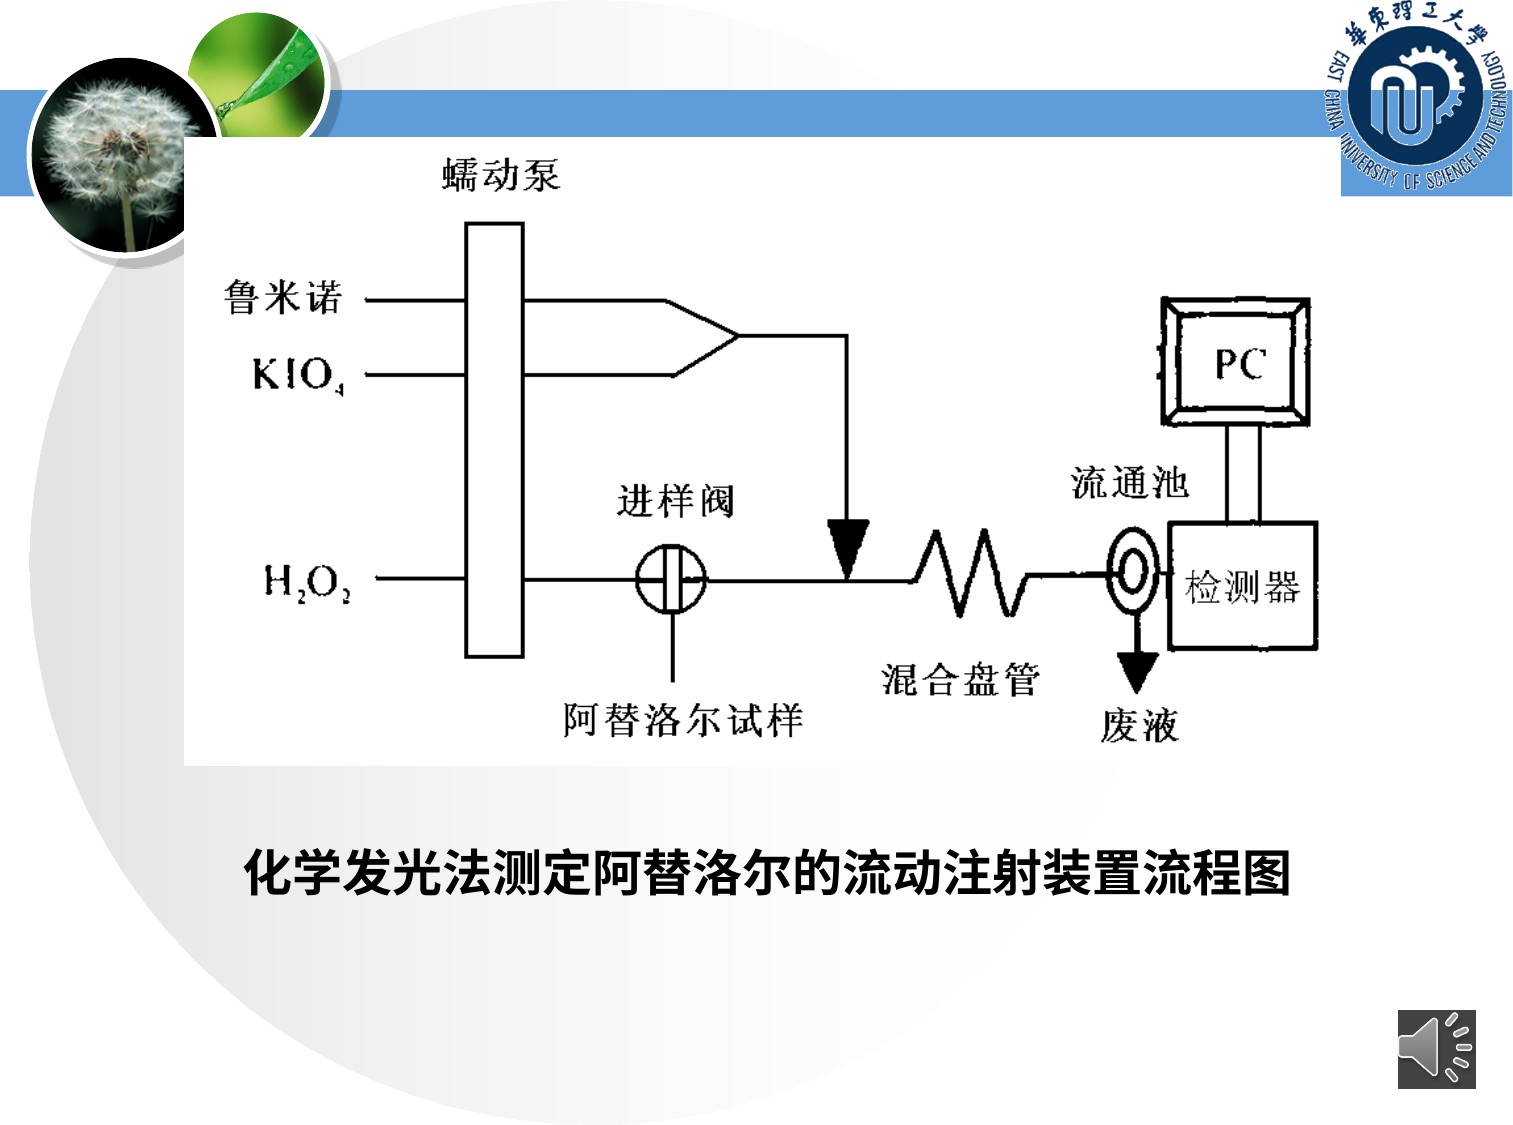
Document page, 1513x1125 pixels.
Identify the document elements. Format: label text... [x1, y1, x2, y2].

picture [31, 0, 1513, 766]
picture [1396, 1009, 1478, 1090]
text_box 化学发光法测定阿替洛尔的流动注射装置流程图 [227, 834, 1308, 909]
